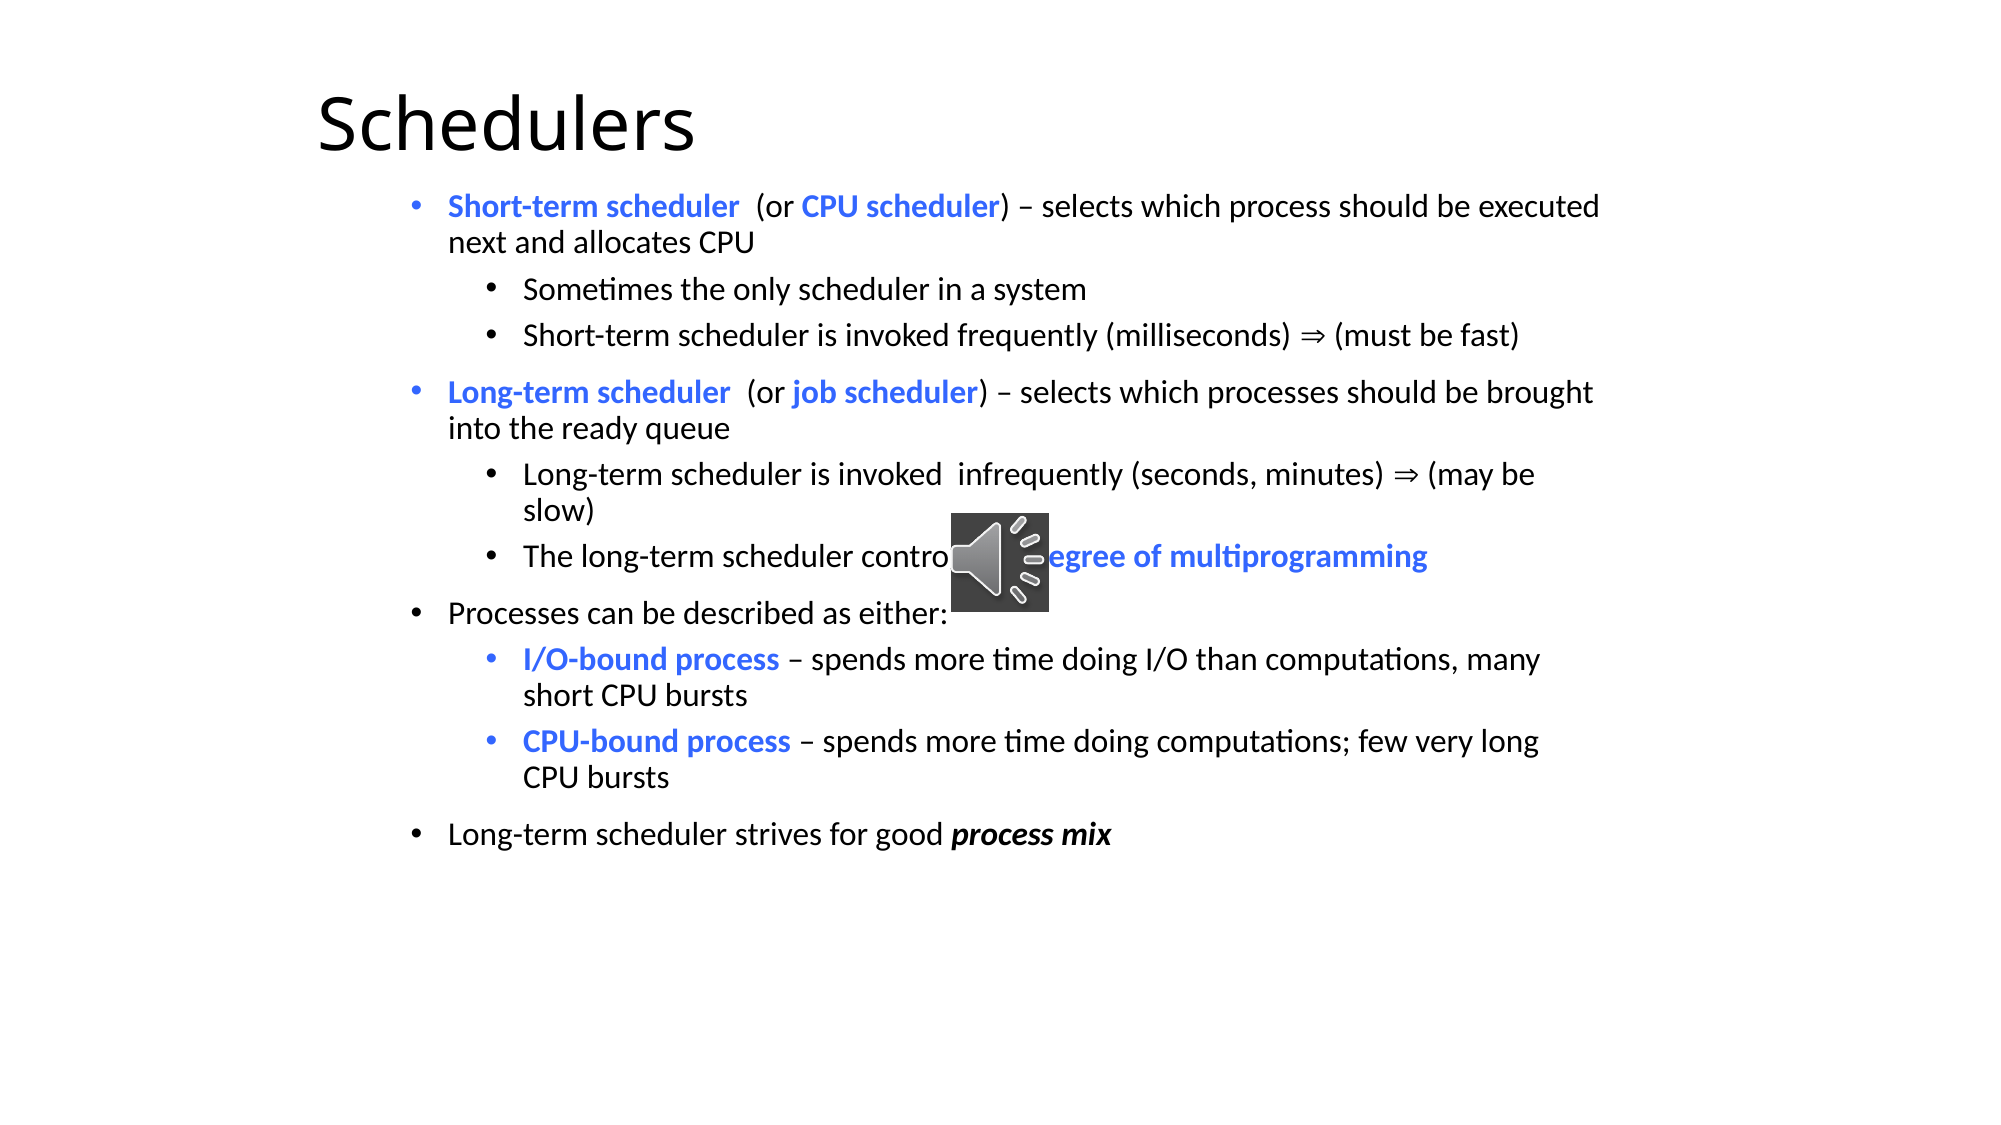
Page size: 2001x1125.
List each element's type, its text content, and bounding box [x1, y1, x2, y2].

list Short-term scheduler (or CPU scheduler) – selects which process should be executed next and allocates CPU Sometimes the only scheduler in a system Short-term scheduler is invoked frequently (milliseconds)  (must be fast) Long-term scheduler (or job scheduler) – selects which processes should be brought into the ready queue Long-term scheduler is invoked infrequently (seconds, minutes)  (may be slow) The long-term scheduler controls the degree of multiprogramming Processes can be described as either: I/O-bound process – spends more time doing I/O than computations, many short CPU bursts CPU-bound process – spends more time doing computations; few very long CPU bursts Long-term scheduler strives for good process mix [395, 181, 1619, 1006]
picture [949, 512, 1050, 613]
title Schedulers [303, 79, 1653, 174]
